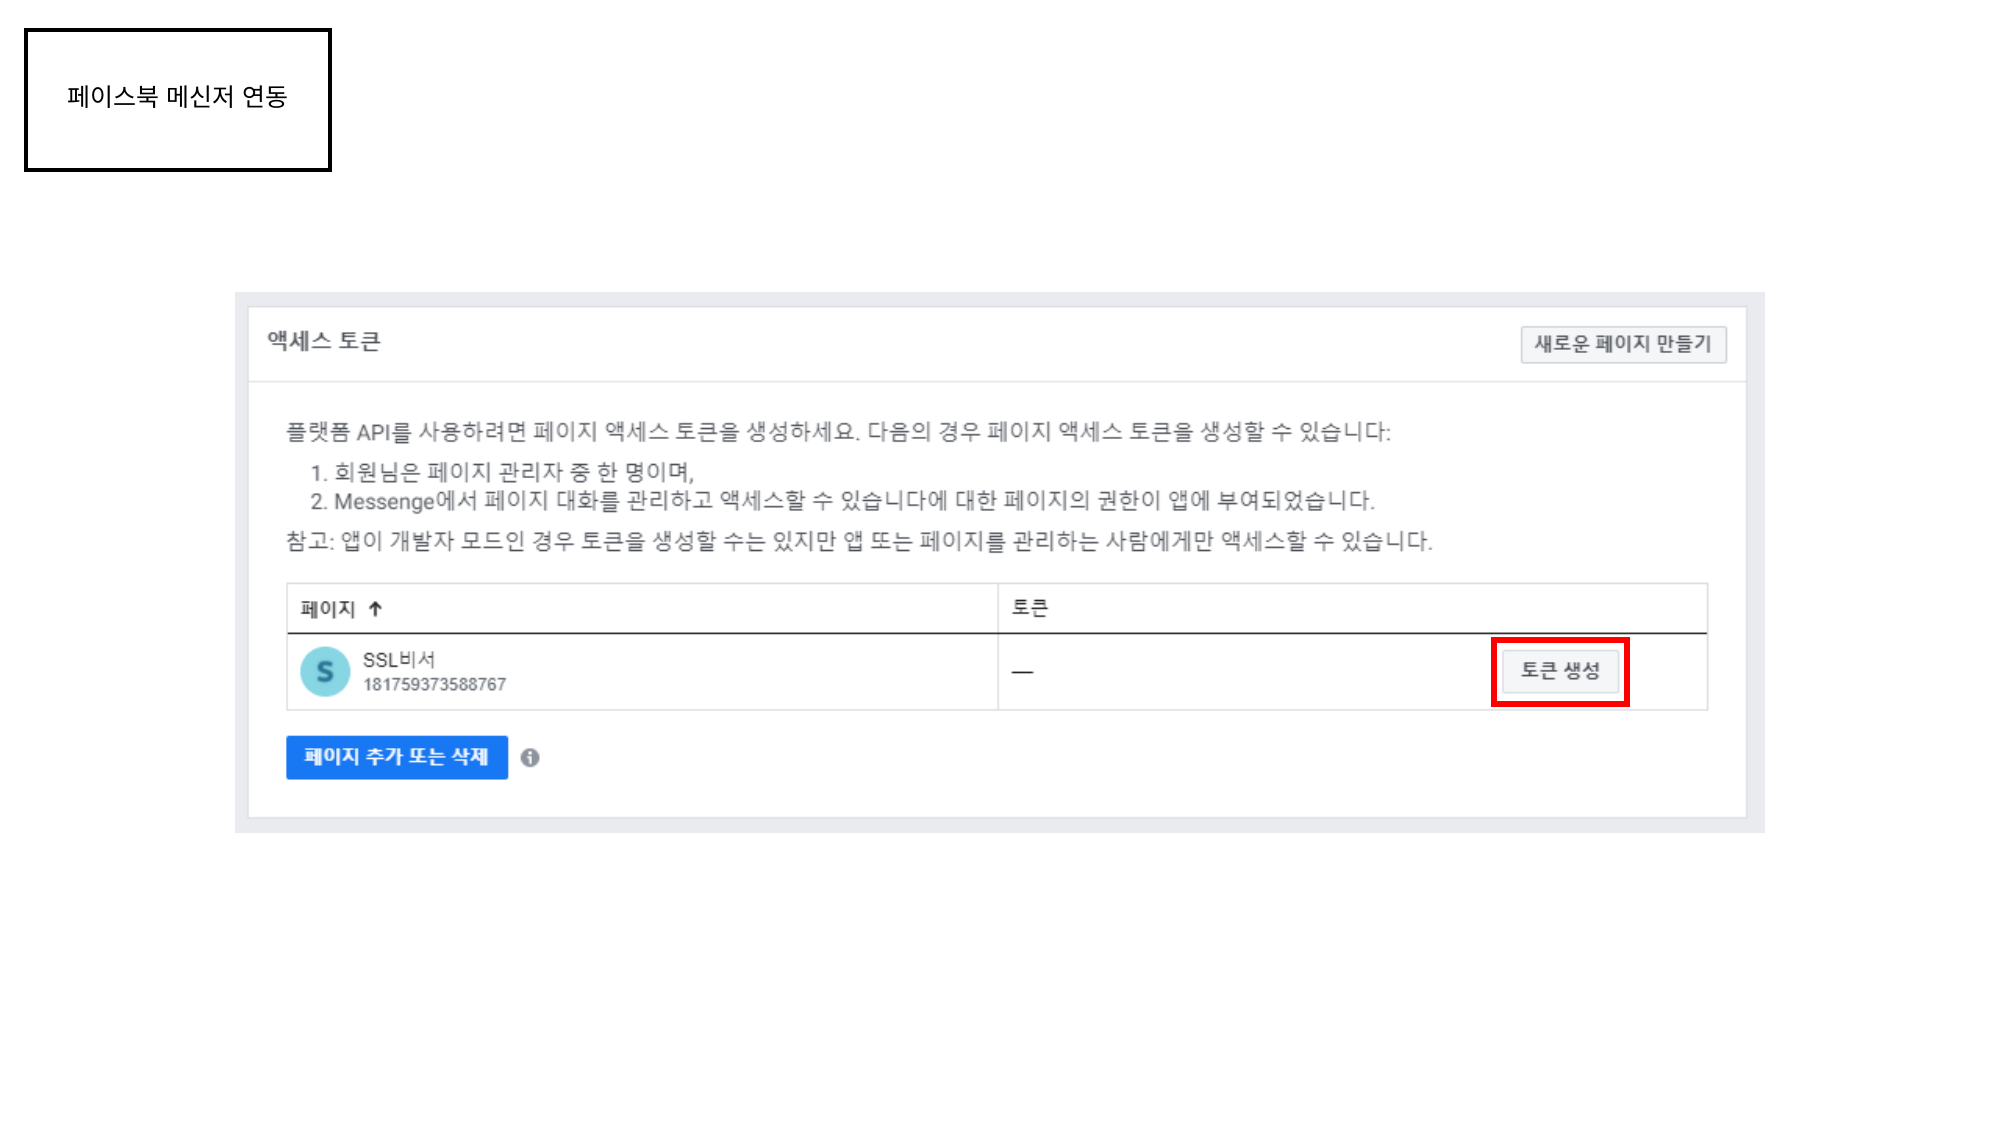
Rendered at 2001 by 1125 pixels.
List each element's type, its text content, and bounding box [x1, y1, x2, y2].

picture [235, 292, 1765, 833]
text_box 페이스북 메신저 연동 [32, 73, 324, 119]
text_box [25, 29, 331, 171]
